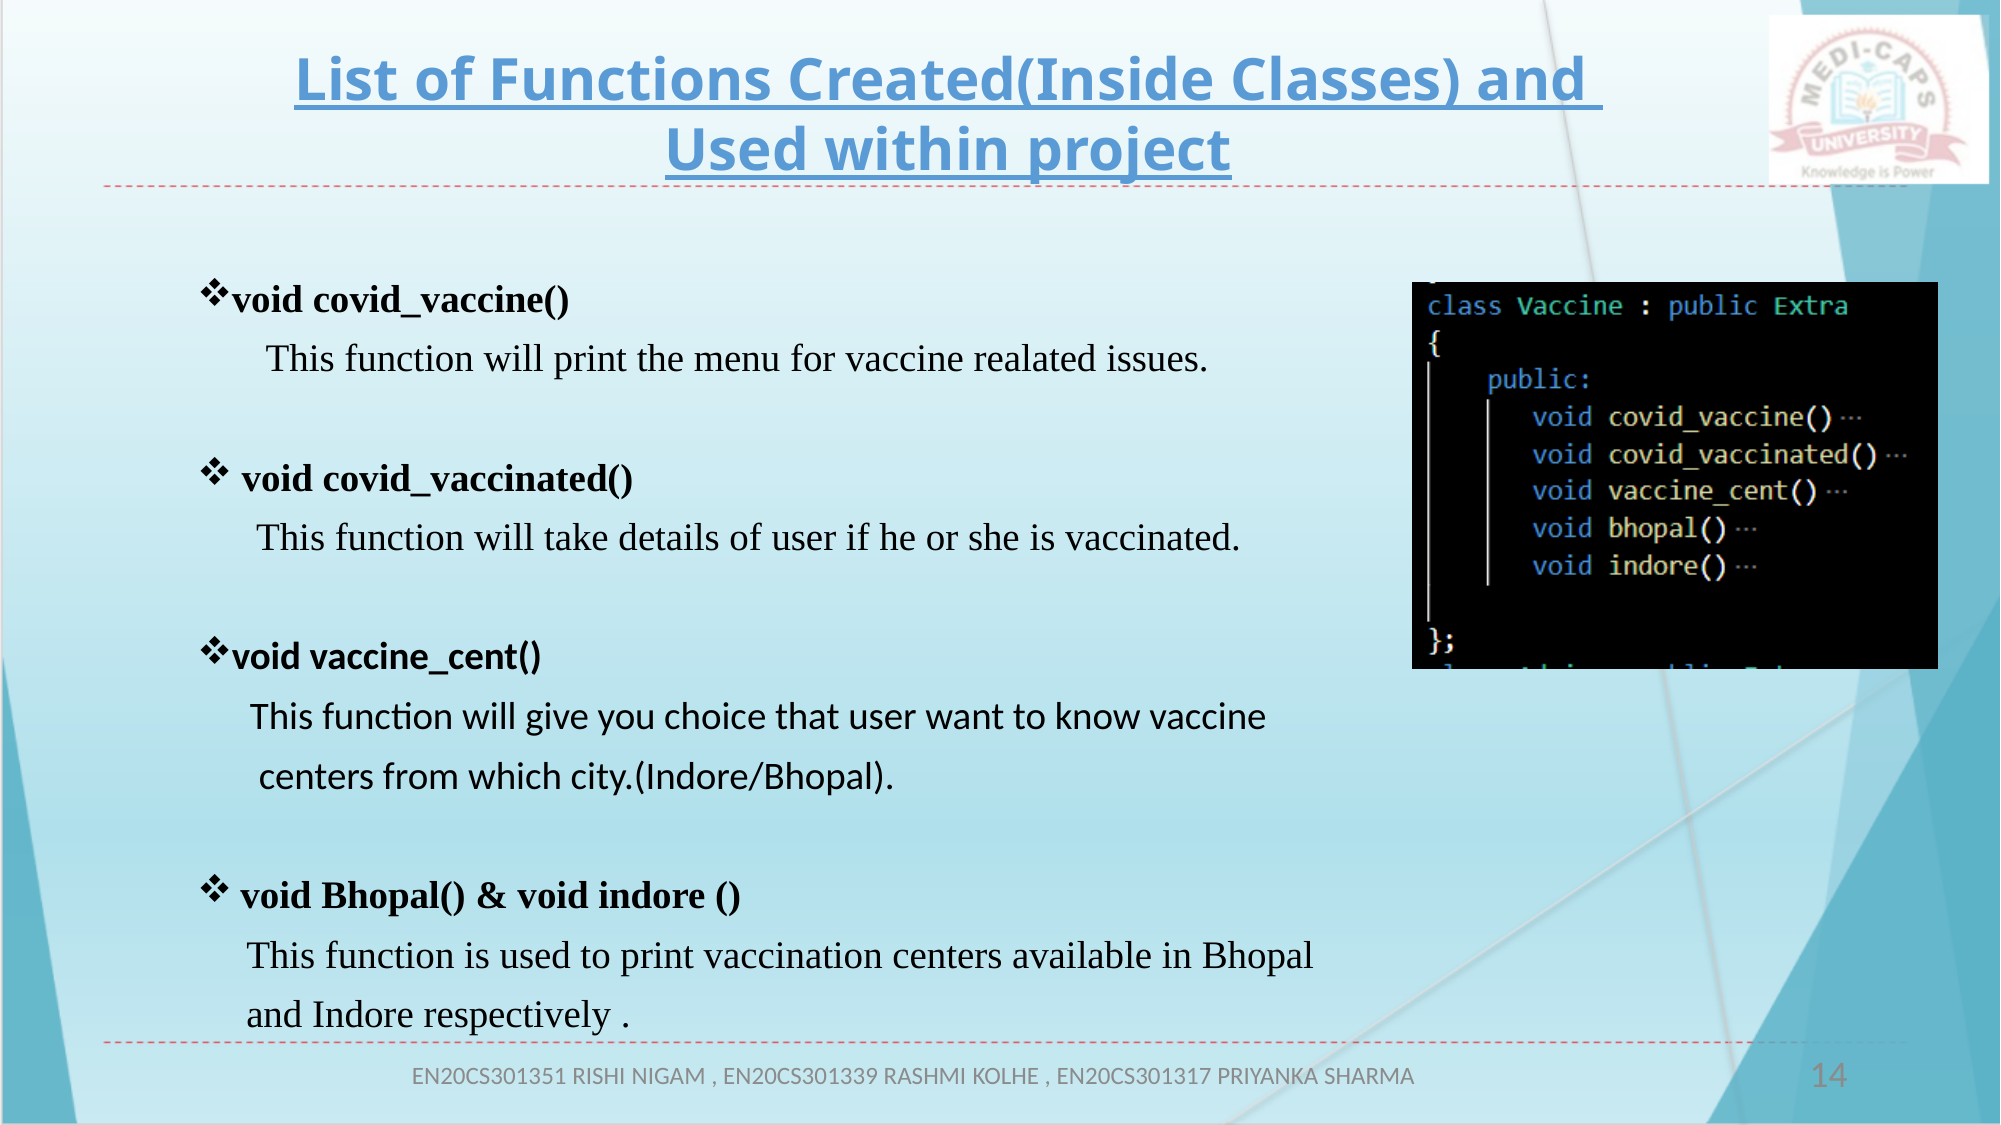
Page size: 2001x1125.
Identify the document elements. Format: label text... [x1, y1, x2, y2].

footer EN20CS301351 RISHI NIGAM , EN20CS301339 RASHMI KOLHE , EN20CS301317 PRIYANKA SHARMA [88, 1044, 1739, 1104]
text_box List of Functions Created(Inside Classes) and Used within project [157, 35, 1739, 190]
picture [1412, 282, 1938, 669]
text_box Front Page [0, 0, 2000, 1125]
list void covid_vaccine() This function will print the menu for vaccine realated issues. void covid_vaccinated() This function will take details of user if he or she is vaccinated. void vaccine_cent() This function will give you choice that user want to know vaccine centers from which city.(Indore/Bhopal). void Bhopal() & void indore () This function is used to print vaccination centers available in Bhopal and Indore respectively . [182, 271, 1430, 1044]
slide_number 14 [1412, 1042, 1863, 1103]
